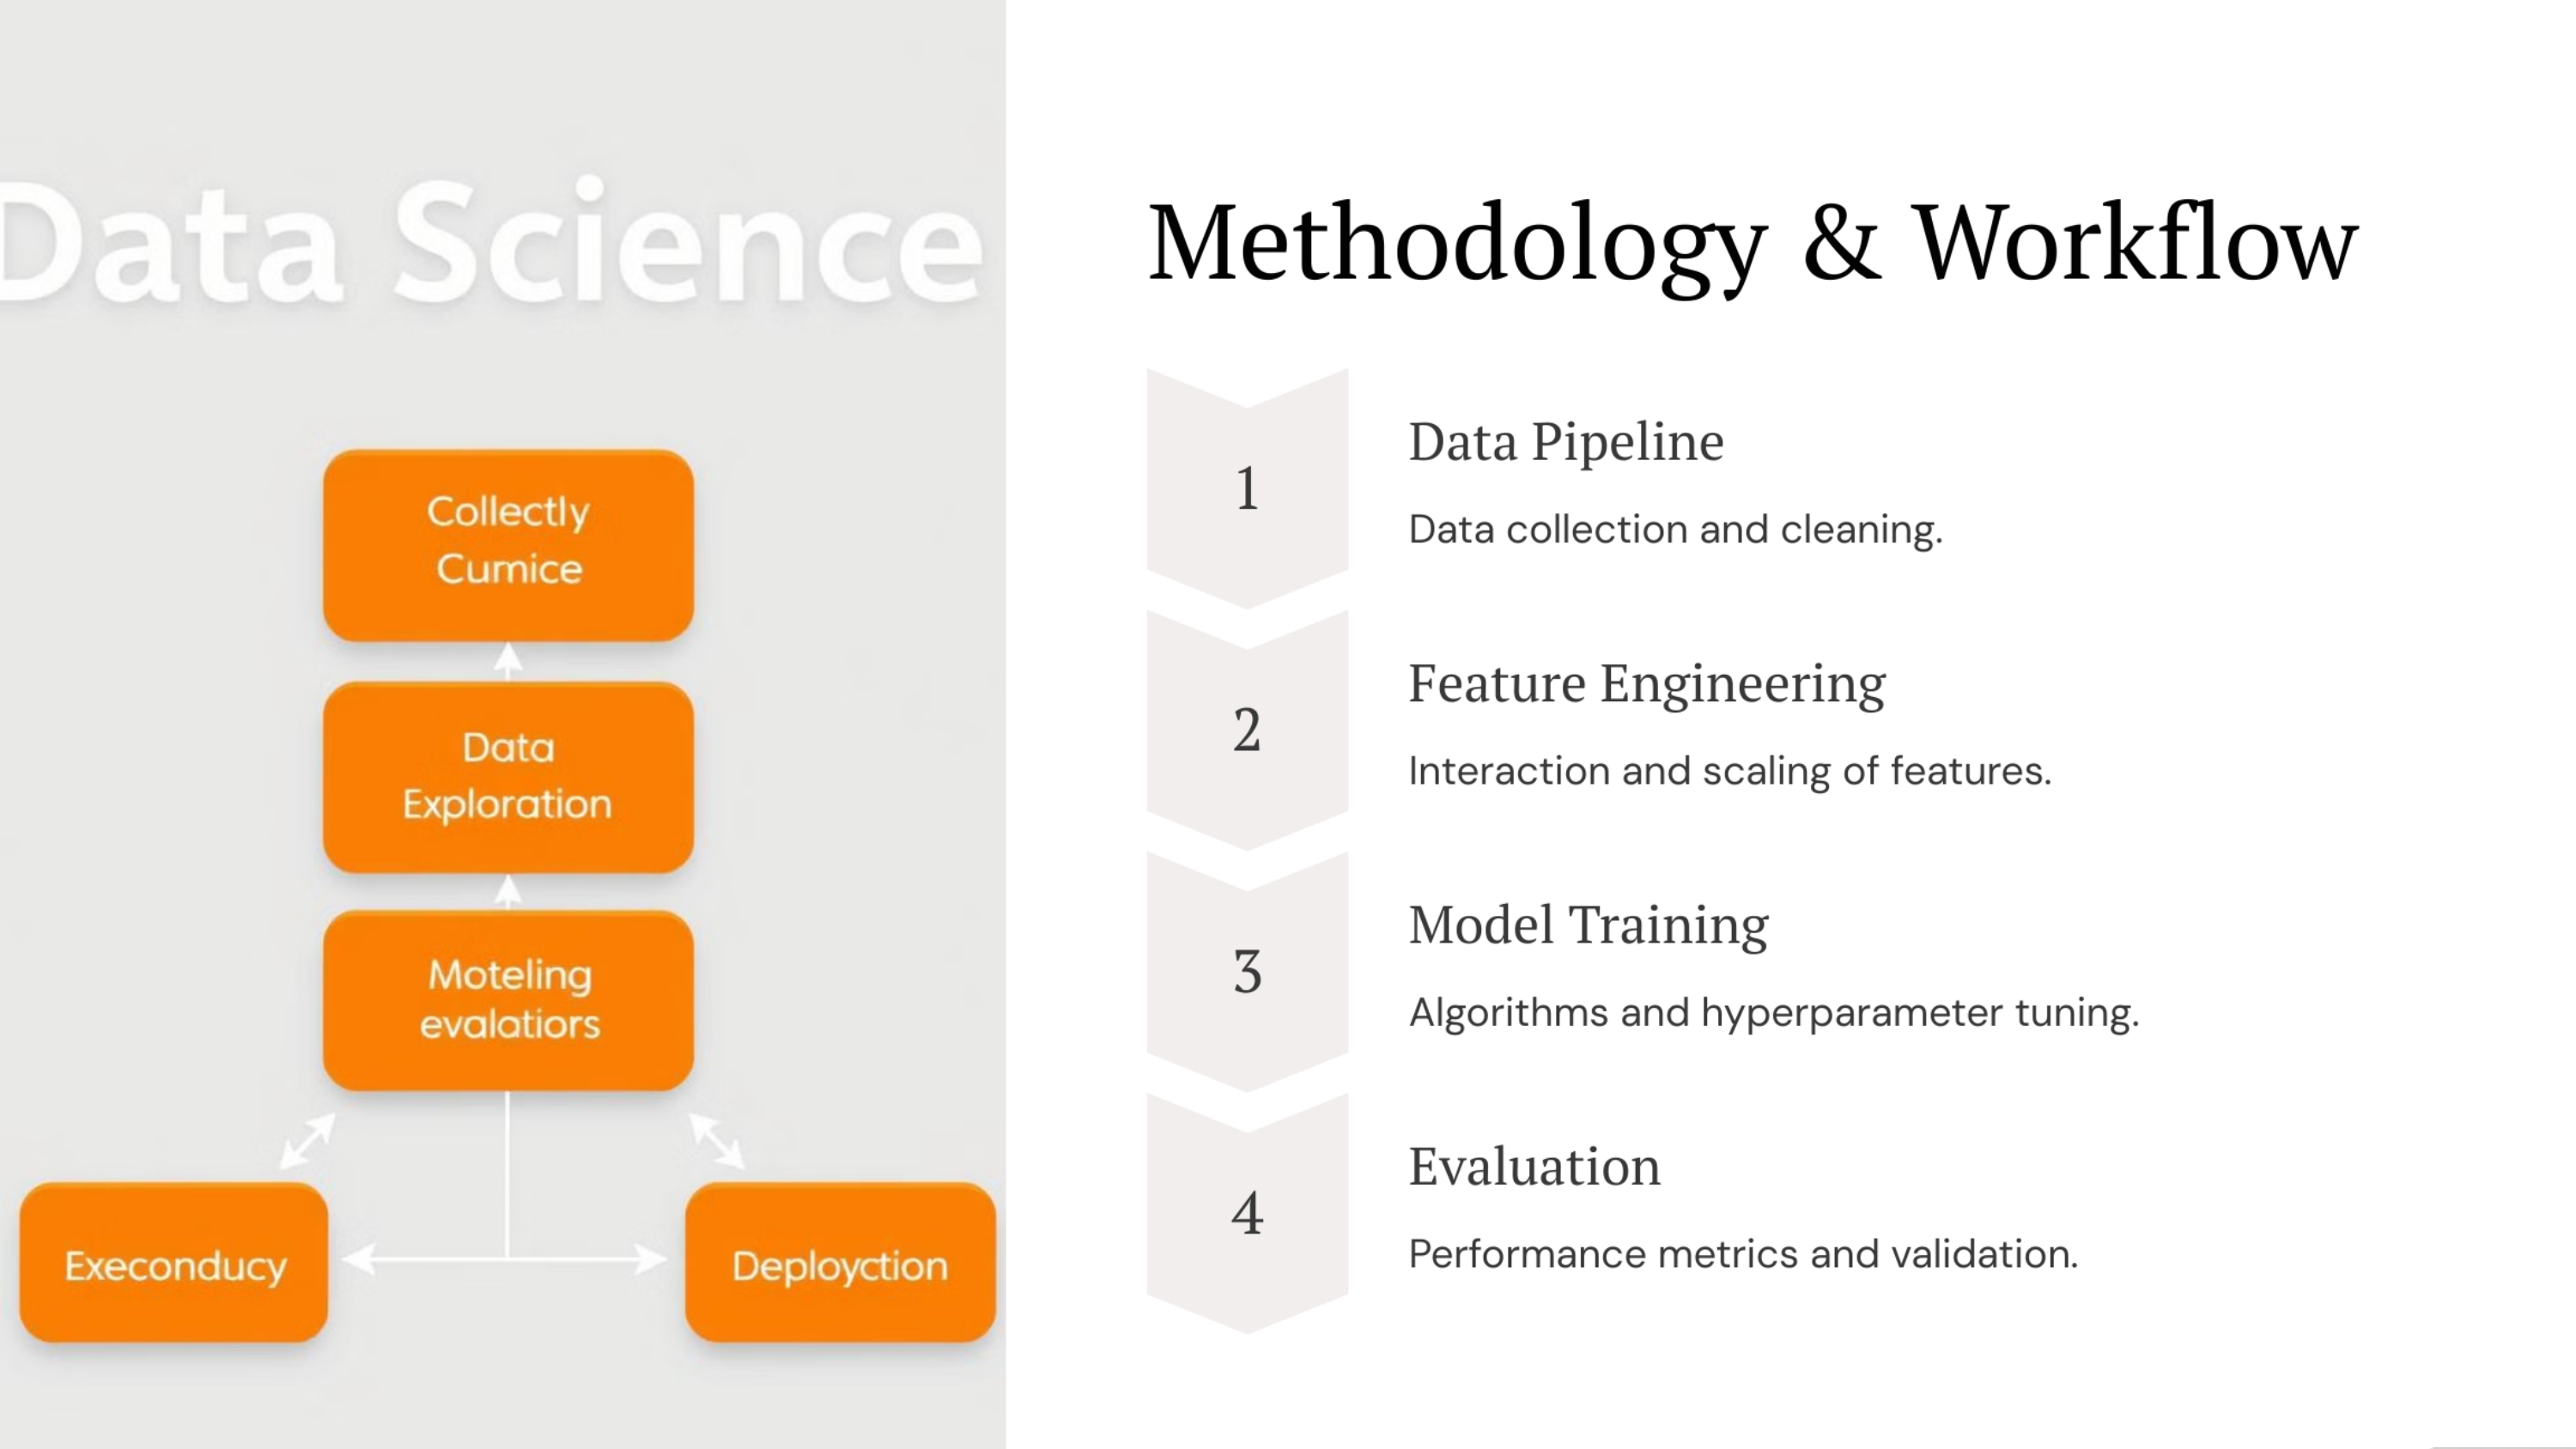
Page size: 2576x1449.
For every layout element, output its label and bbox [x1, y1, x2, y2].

text_box [0, 0, 2576, 1449]
